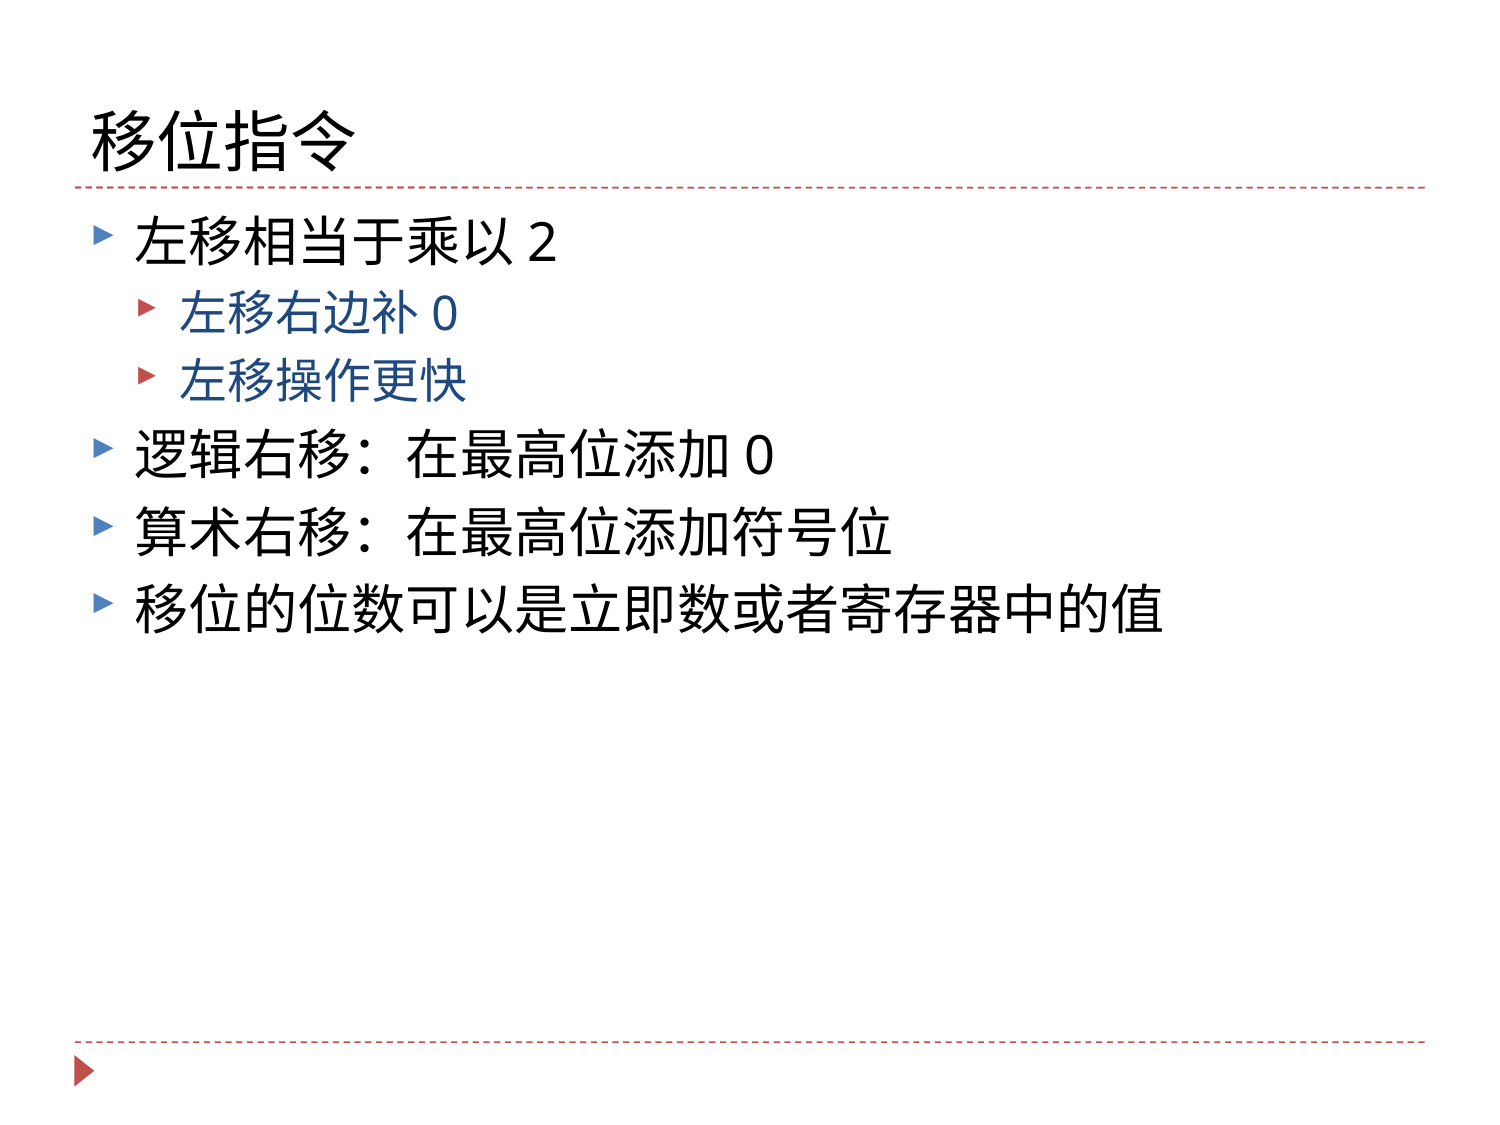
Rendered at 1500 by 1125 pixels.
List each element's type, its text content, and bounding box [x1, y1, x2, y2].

title 移位指令 [75, 24, 1425, 188]
list 左移相当于乘以2 左移右边补0 左移操作更快 逻辑右移：在最高位添加0 算术右移：在最高位添加符号位 移位的位数可以是立即数或者寄存器中的值 [75, 200, 1425, 1006]
